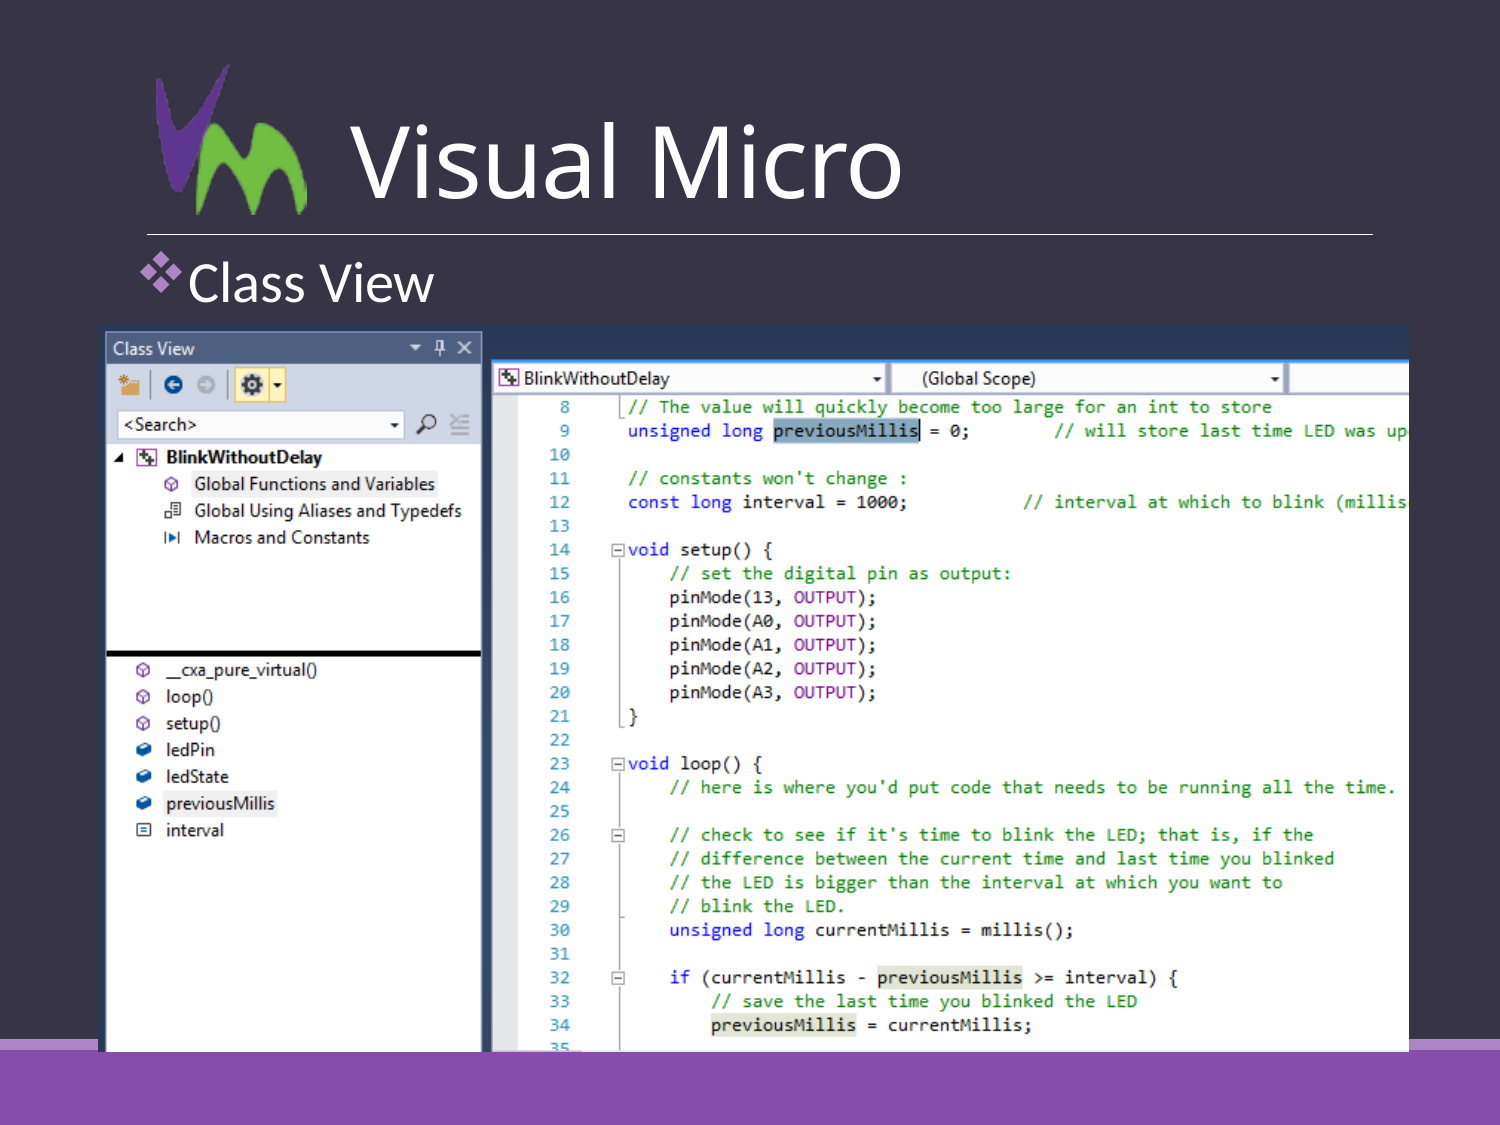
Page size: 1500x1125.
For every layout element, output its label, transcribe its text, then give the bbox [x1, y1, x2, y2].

list Class View [135, 244, 1373, 321]
picture [98, 324, 1410, 1053]
title Visual Micro [135, 47, 1373, 227]
picture [156, 63, 308, 215]
